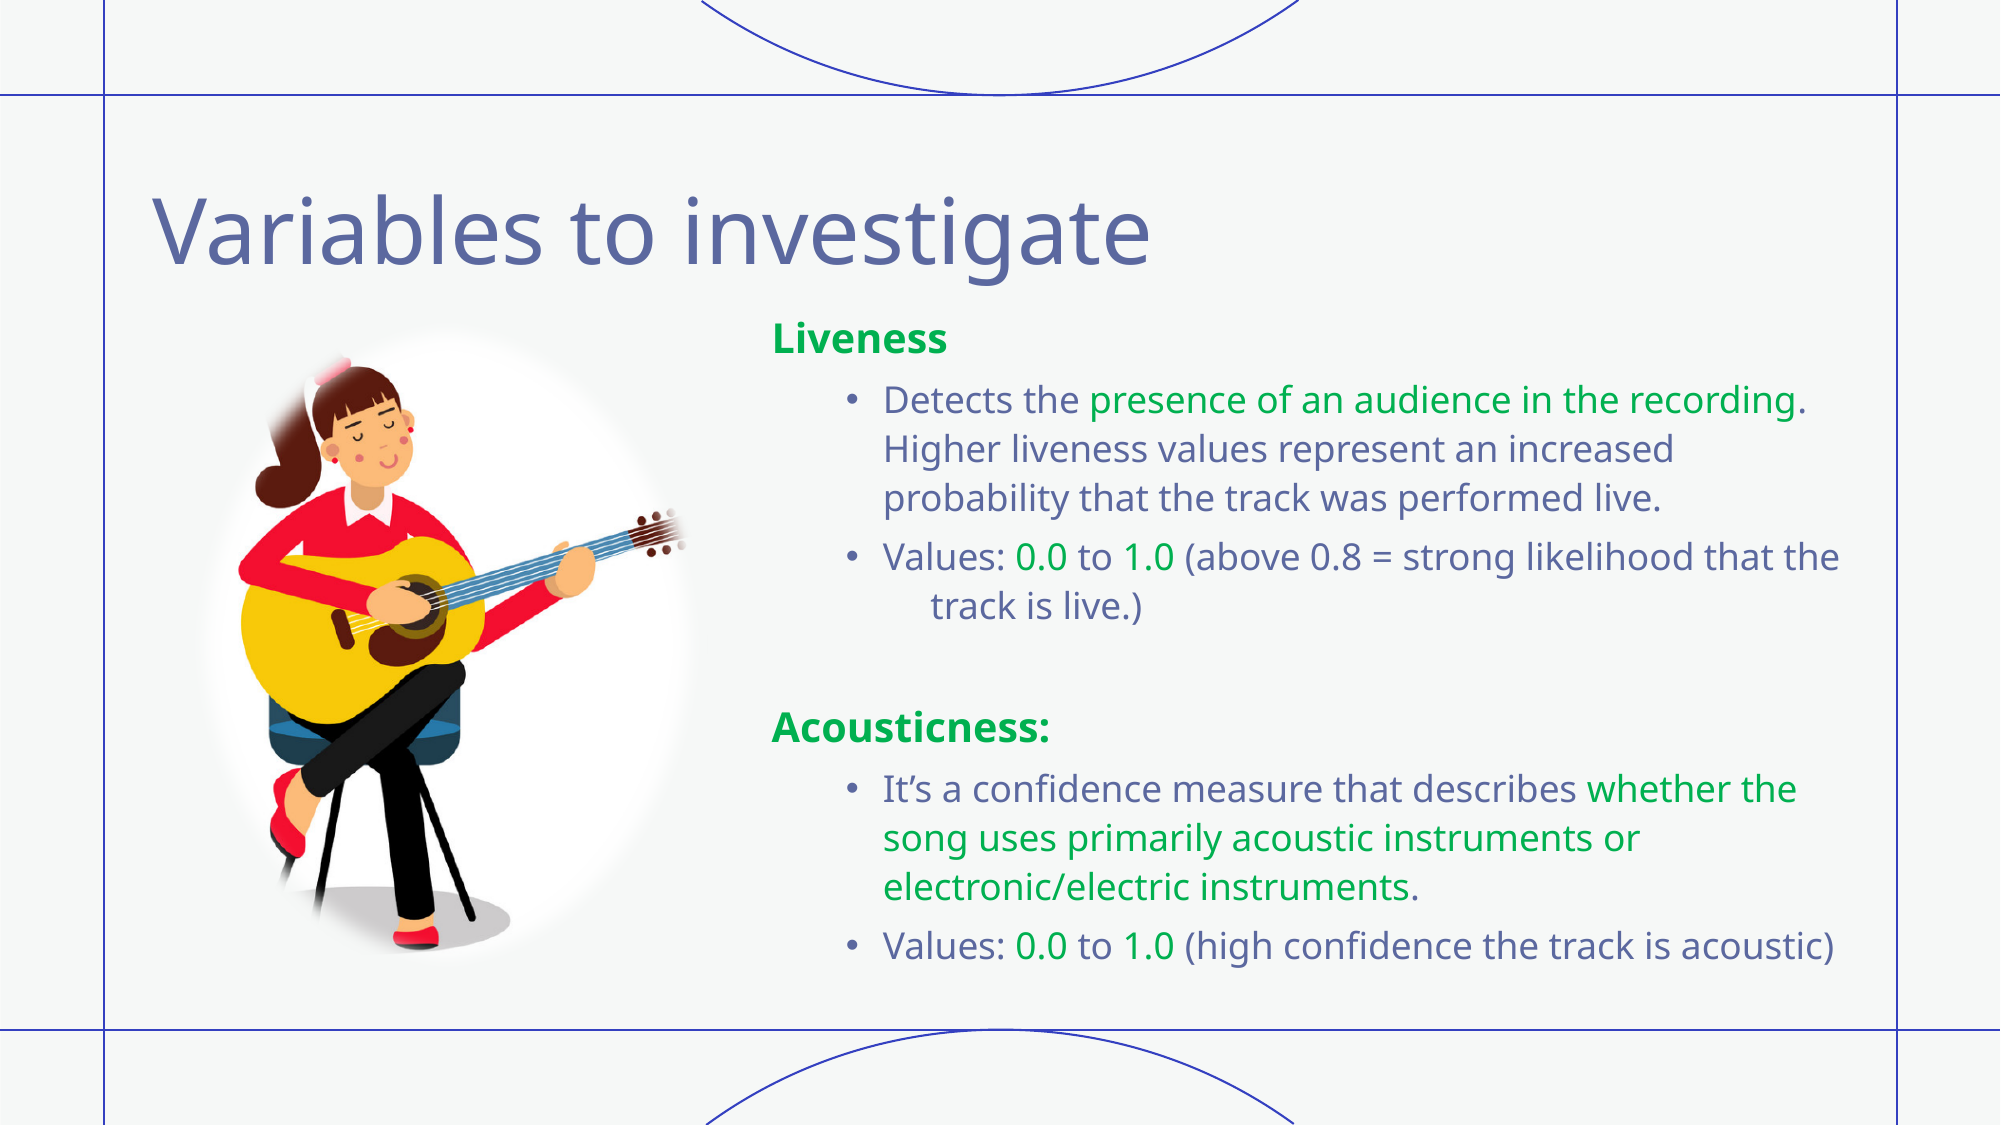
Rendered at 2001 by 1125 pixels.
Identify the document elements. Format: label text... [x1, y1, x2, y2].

title Variables to investigate [137, 119, 1863, 337]
list Liveness Detects the presence of an audience in the recording. Higher liveness values represent an increased probability that the track was performed live. Values: 0.0 to 1.0 (above 0.8 = strong likelihood that the track is live.) Acousticness: It’s a confidence measure that describes whether the song uses primarily acoustic instruments or electronic/electric instruments. Values: 0.0 to 1.0 (high confidence the track is acoustic) [756, 299, 1863, 1022]
picture [186, 313, 708, 975]
